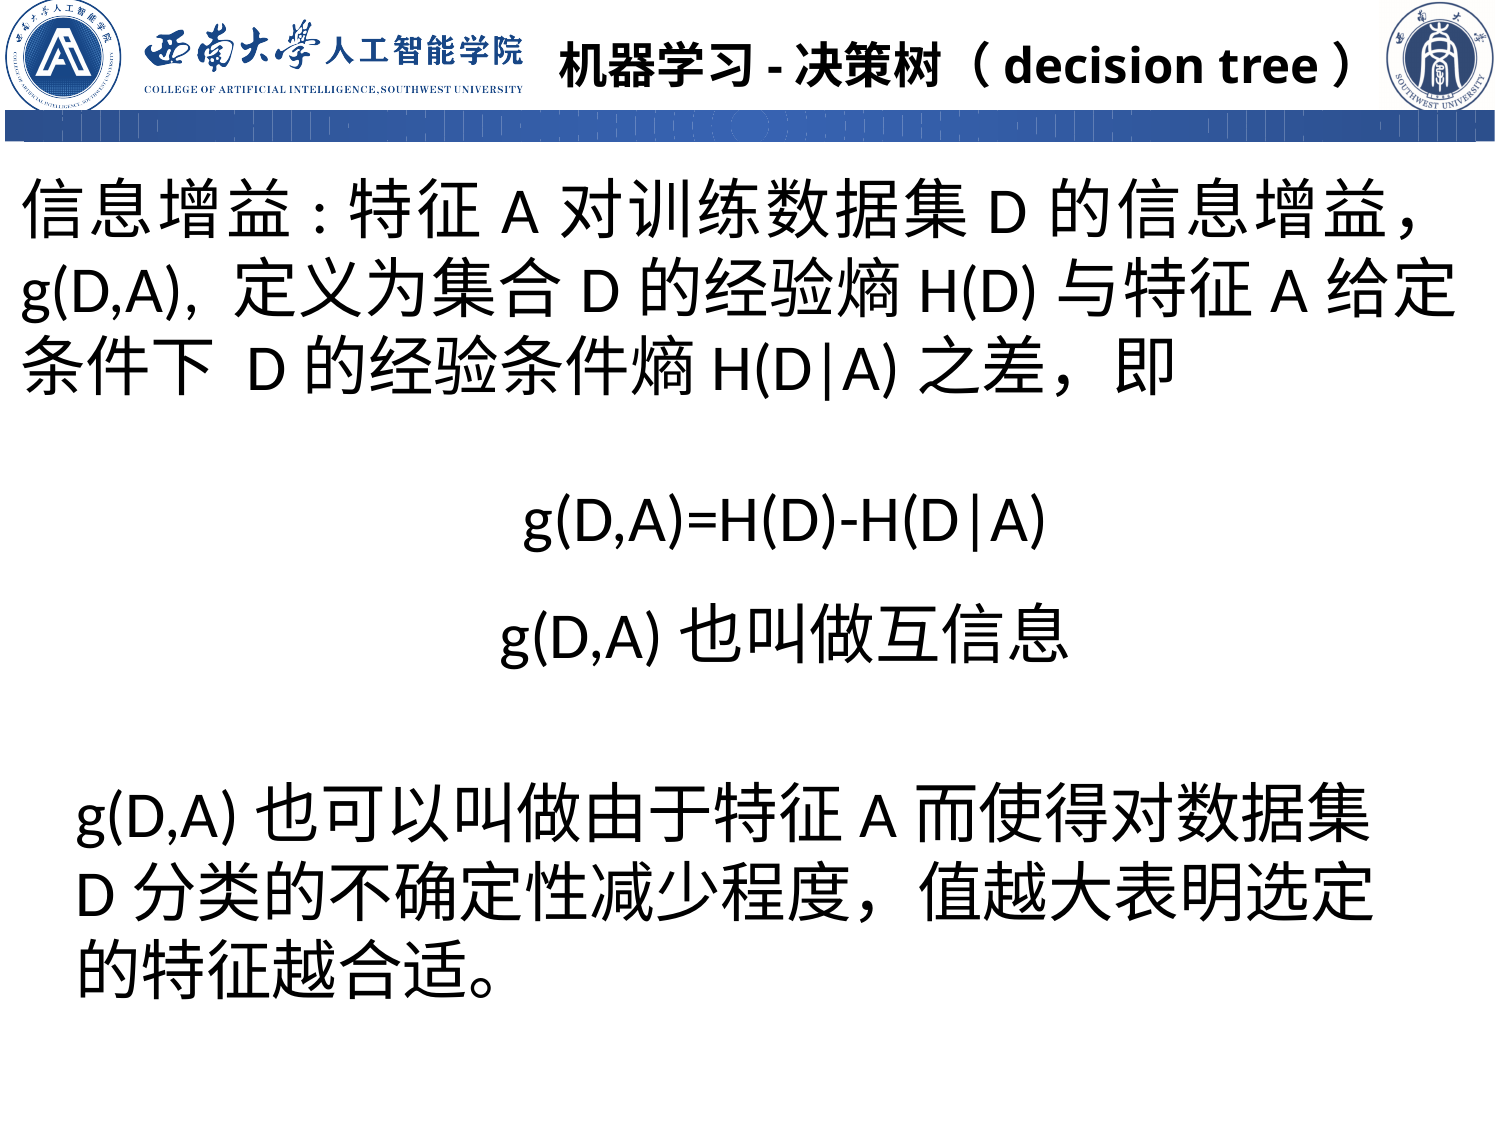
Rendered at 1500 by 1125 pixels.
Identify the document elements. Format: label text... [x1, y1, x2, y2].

text_box [4, 109, 1496, 142]
picture [1378, 0, 1495, 118]
text_box g(D,A)也叫做互信息 [484, 585, 1087, 679]
picture [5, 0, 523, 117]
text_box 信息增益:特征A对训练数据集D的信息增益， g(D,A), 定义为集合D的经验熵H(D)与特征A给定条件下 D的经验条件熵H(D|A)之差，即 [5, 160, 1473, 412]
text_box g(D,A)=H(D)-H(D|A) [507, 468, 1064, 562]
text_box g(D,A)也可以叫做由于特征A而使得对数据集D分类的不确定性减少程度，值越大表明选定的特征越合适。 [60, 764, 1417, 1016]
text_box 机器学习-决策树（decision tree） [543, 27, 1378, 102]
